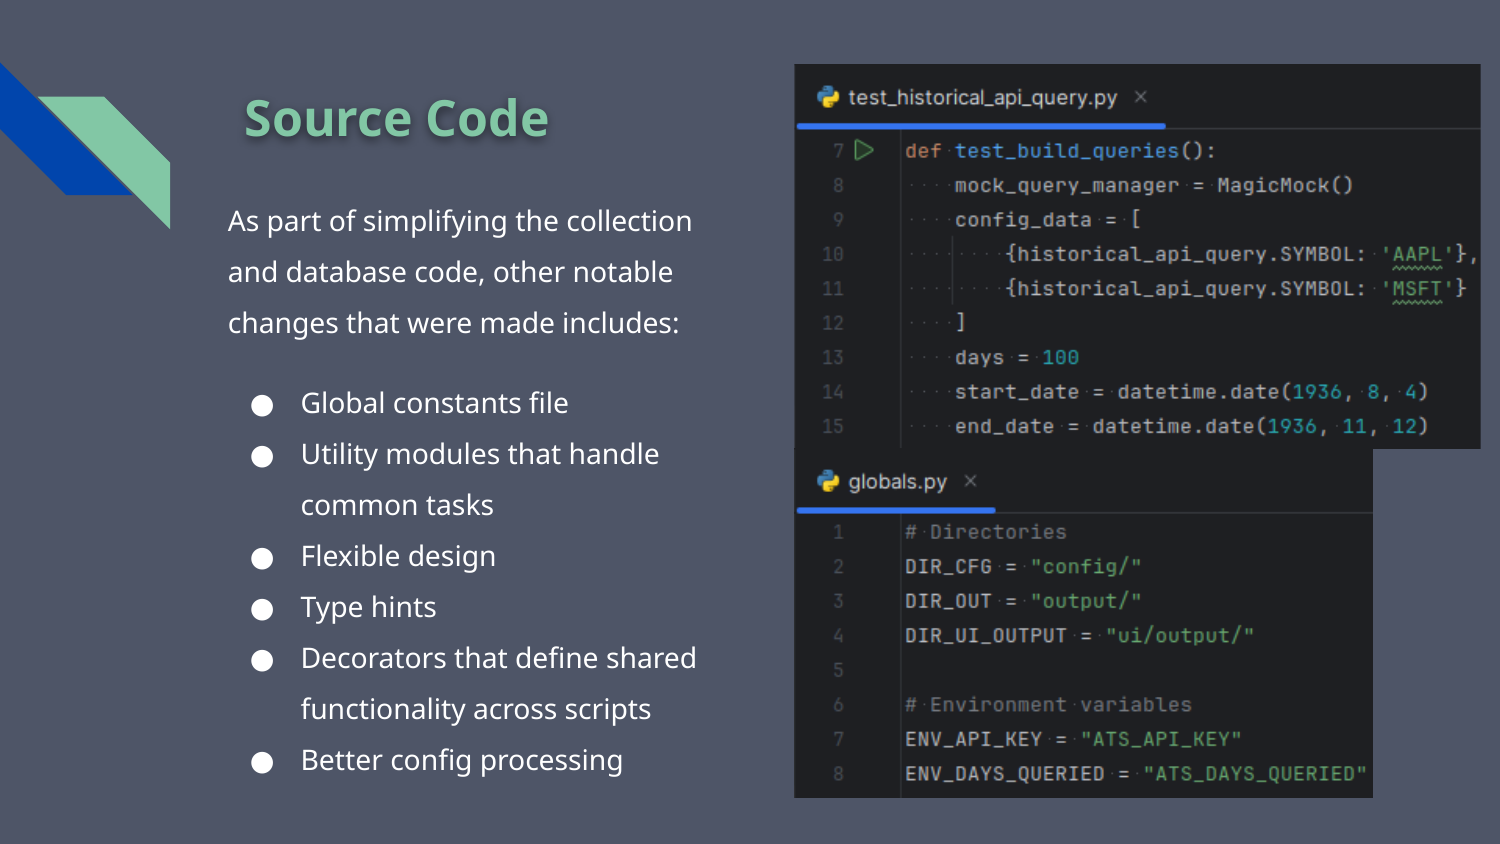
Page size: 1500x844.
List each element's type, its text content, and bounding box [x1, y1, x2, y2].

text_box Source Code [0, 71, 789, 162]
picture [794, 64, 1481, 798]
list As part of simplifying the collection and database code, other notable changes that were made includes: Global constants file Utility modules that handle common tasks Flexible design Type hints Decorators that define shared functionality across scripts Better config processing [212, 174, 750, 794]
